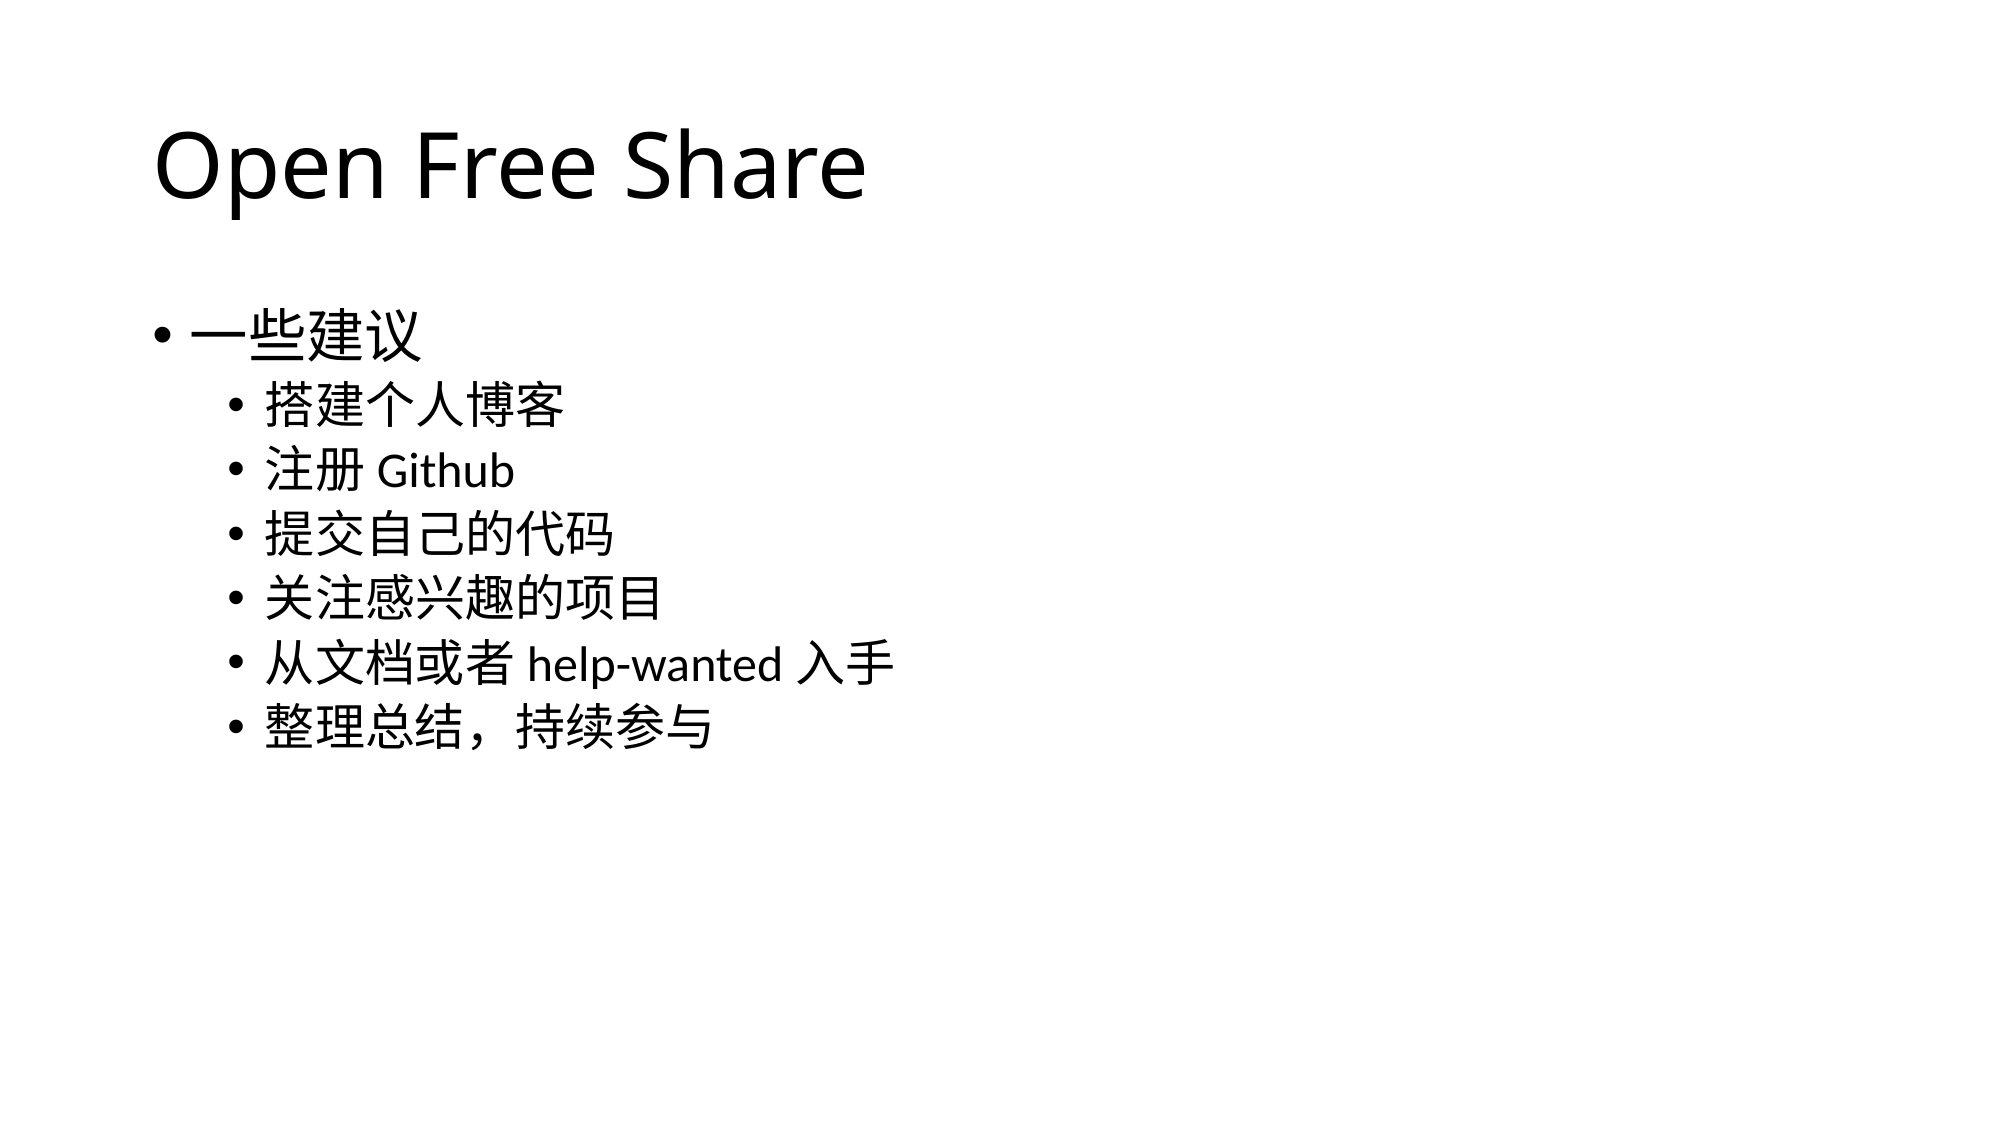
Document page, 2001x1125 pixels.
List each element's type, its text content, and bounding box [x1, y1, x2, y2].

title Open Free Share [137, 59, 1863, 278]
list 一些建议 搭建个人博客 注册Github 提交自己的代码 关注感兴趣的项目 从文档或者help-wanted入手 整理总结，持续参与 [137, 299, 1863, 1014]
